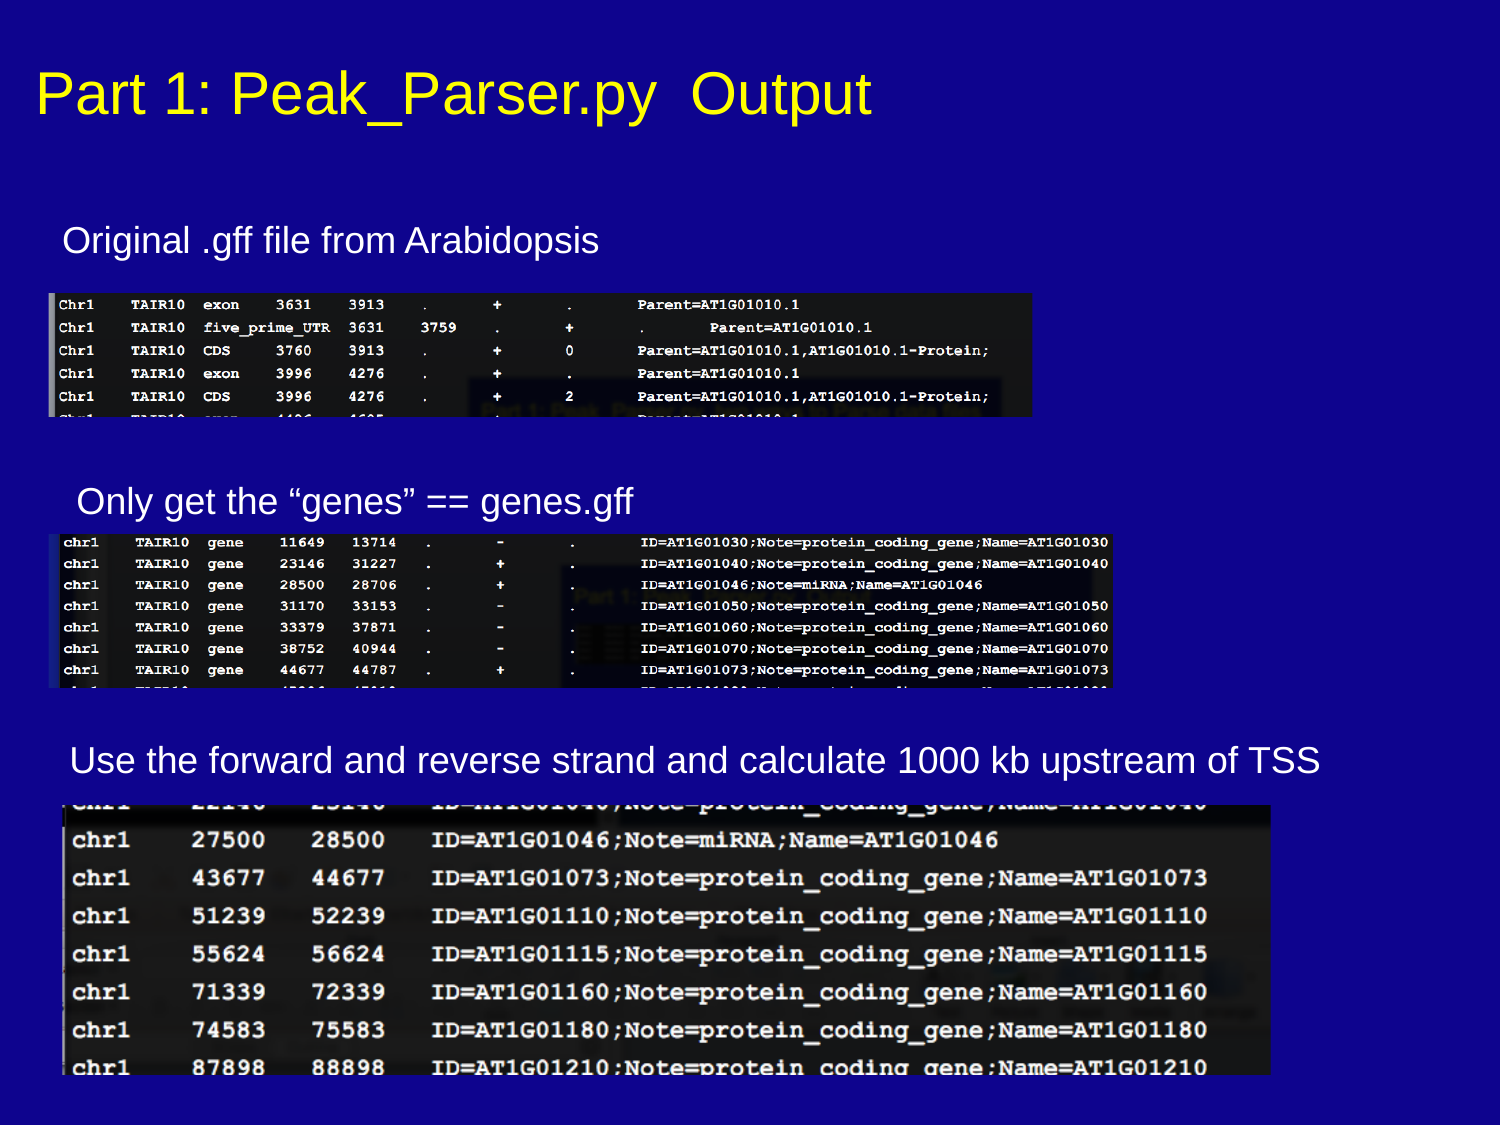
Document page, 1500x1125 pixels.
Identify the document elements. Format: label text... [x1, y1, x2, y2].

text_box Use the forward and reverse strand and calculate 1000 kb upstream of TSS [54, 728, 1337, 788]
picture [48, 534, 1114, 688]
picture [48, 293, 1033, 417]
text_box Only get the “genes” == genes.gff [61, 469, 649, 530]
picture [62, 805, 1272, 1075]
title Part 1: Peak_Parser.py Output [0, 0, 1500, 136]
text_box Original .gff file from Arabidopsis [47, 208, 616, 268]
